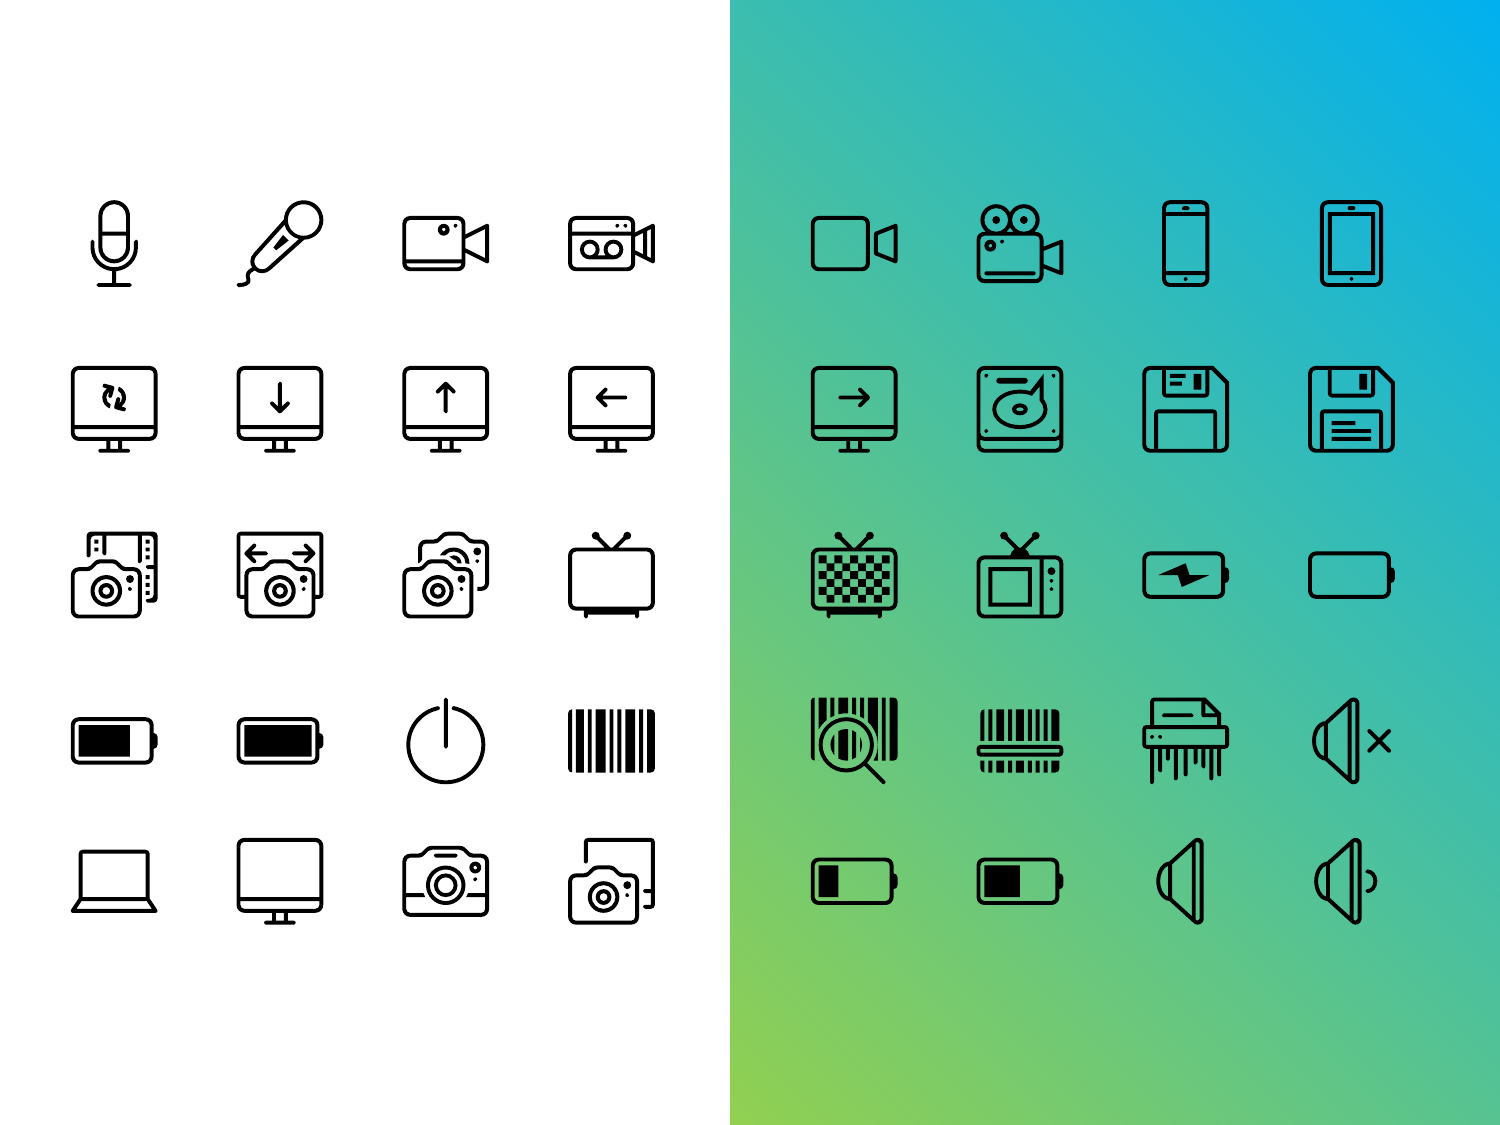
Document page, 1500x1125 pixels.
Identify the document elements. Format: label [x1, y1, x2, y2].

text_box [881, 697, 886, 761]
text_box [236, 200, 324, 288]
text_box [976, 744, 1064, 757]
text_box [818, 697, 827, 730]
text_box [729, 0, 1500, 1125]
text_box [86, 531, 158, 603]
text_box [1008, 709, 1013, 741]
text_box [70, 559, 142, 619]
text_box [1008, 760, 1013, 773]
text_box [595, 709, 606, 773]
text_box [617, 709, 622, 773]
text_box [1365, 869, 1378, 894]
text_box [818, 717, 886, 785]
text_box [575, 709, 584, 773]
text_box [236, 531, 324, 619]
text_box [70, 365, 158, 453]
text_box [583, 837, 655, 909]
text_box [1142, 365, 1230, 453]
text_box [889, 697, 898, 761]
text_box [609, 709, 614, 773]
text_box [568, 215, 655, 272]
text_box [1027, 760, 1032, 773]
text_box [1043, 760, 1048, 773]
text_box [402, 365, 490, 453]
text_box [70, 849, 158, 913]
text_box [236, 837, 324, 925]
text_box [996, 760, 1005, 773]
text_box [976, 857, 1064, 905]
text_box [1051, 760, 1060, 773]
text_box [1162, 200, 1210, 287]
text_box [988, 709, 993, 741]
text_box [838, 697, 849, 715]
text_box [1142, 551, 1230, 599]
text_box [1043, 709, 1048, 741]
text_box [406, 706, 486, 785]
text_box [402, 215, 490, 272]
text_box [1308, 551, 1395, 599]
text_box [568, 865, 640, 925]
text_box [852, 697, 857, 715]
text_box [1015, 709, 1024, 741]
text_box [639, 709, 644, 773]
text_box [810, 365, 898, 453]
text_box [996, 709, 1005, 741]
text_box [236, 365, 324, 453]
text_box [976, 531, 1064, 619]
text_box [443, 697, 448, 749]
text_box [1142, 697, 1230, 785]
text_box [810, 531, 898, 619]
text_box [1312, 697, 1360, 785]
text_box [860, 697, 865, 719]
text_box [980, 760, 985, 773]
text_box [873, 223, 898, 264]
text_box [568, 365, 655, 453]
text_box [625, 709, 636, 773]
text_box [418, 531, 490, 591]
text_box [1035, 760, 1040, 773]
text_box [1015, 760, 1024, 773]
text_box [1051, 709, 1060, 741]
text_box [976, 365, 1064, 453]
text_box [1367, 729, 1392, 753]
text_box [568, 709, 573, 773]
text_box [90, 239, 138, 287]
text_box [810, 697, 815, 761]
text_box [568, 531, 655, 619]
text_box [1035, 709, 1040, 741]
text_box [98, 200, 130, 264]
text_box [1156, 837, 1204, 925]
text_box [70, 717, 158, 765]
text_box [236, 717, 324, 765]
text_box [1314, 837, 1362, 925]
text_box [1027, 709, 1032, 741]
text_box [1319, 200, 1384, 287]
text_box [810, 857, 898, 905]
text_box [830, 697, 835, 718]
text_box [810, 215, 870, 272]
text_box [867, 697, 878, 761]
text_box [980, 709, 985, 741]
text_box [402, 845, 490, 917]
text_box [1308, 365, 1395, 453]
text_box [647, 709, 655, 773]
text_box [402, 559, 474, 619]
text_box [988, 760, 993, 773]
text_box [587, 709, 592, 773]
text_box [976, 204, 1064, 284]
